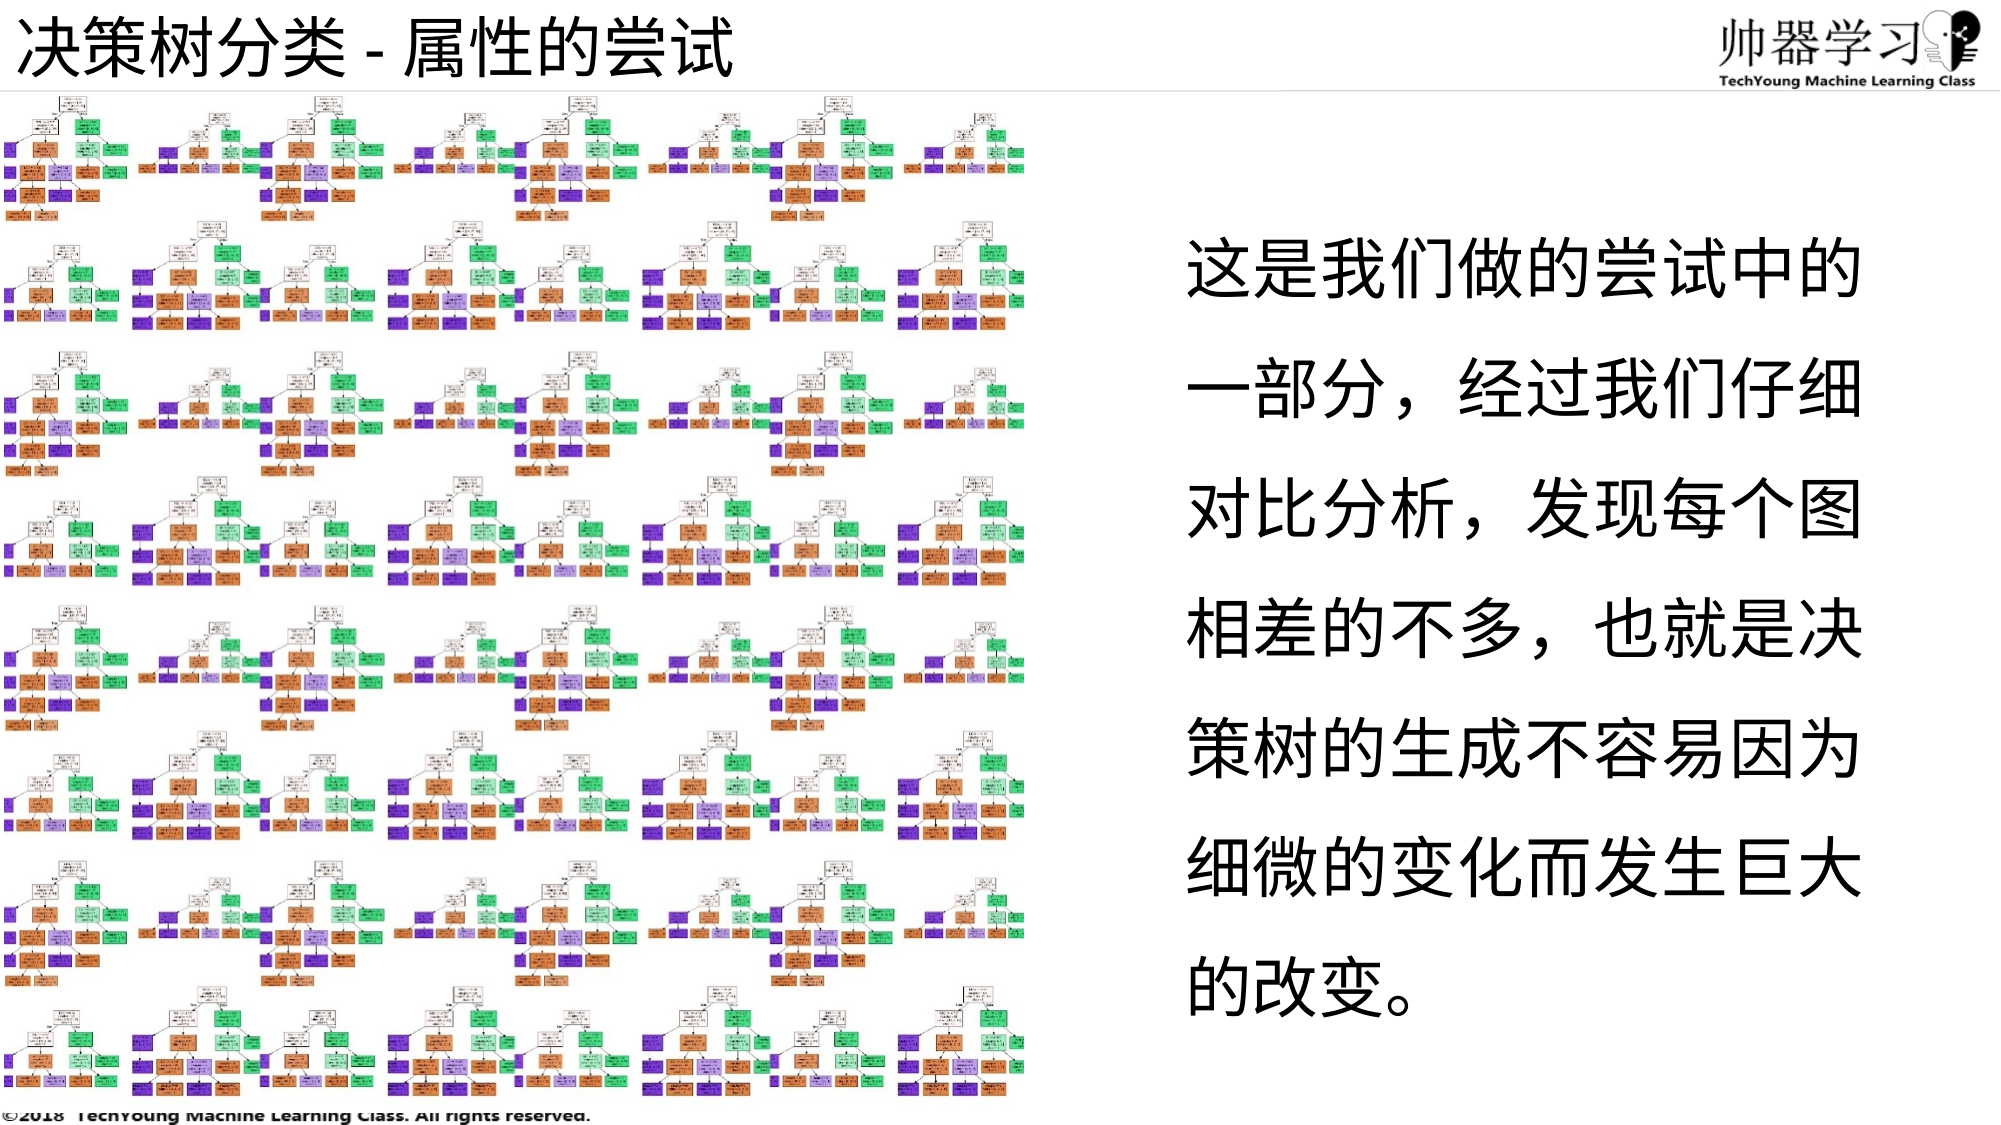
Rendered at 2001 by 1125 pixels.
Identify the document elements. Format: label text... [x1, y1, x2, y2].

text_box 决策树分类-属性的尝试 [0, 1, 1709, 90]
picture [0, 0, 2001, 1125]
text_box 这是我们做的尝试中的一部分，经过我们仔细对比分析，发现每个图相差的不多，也就是决策树的生成不容易因为细微的变化而发生巨大的改变。 [1170, 179, 1879, 1034]
